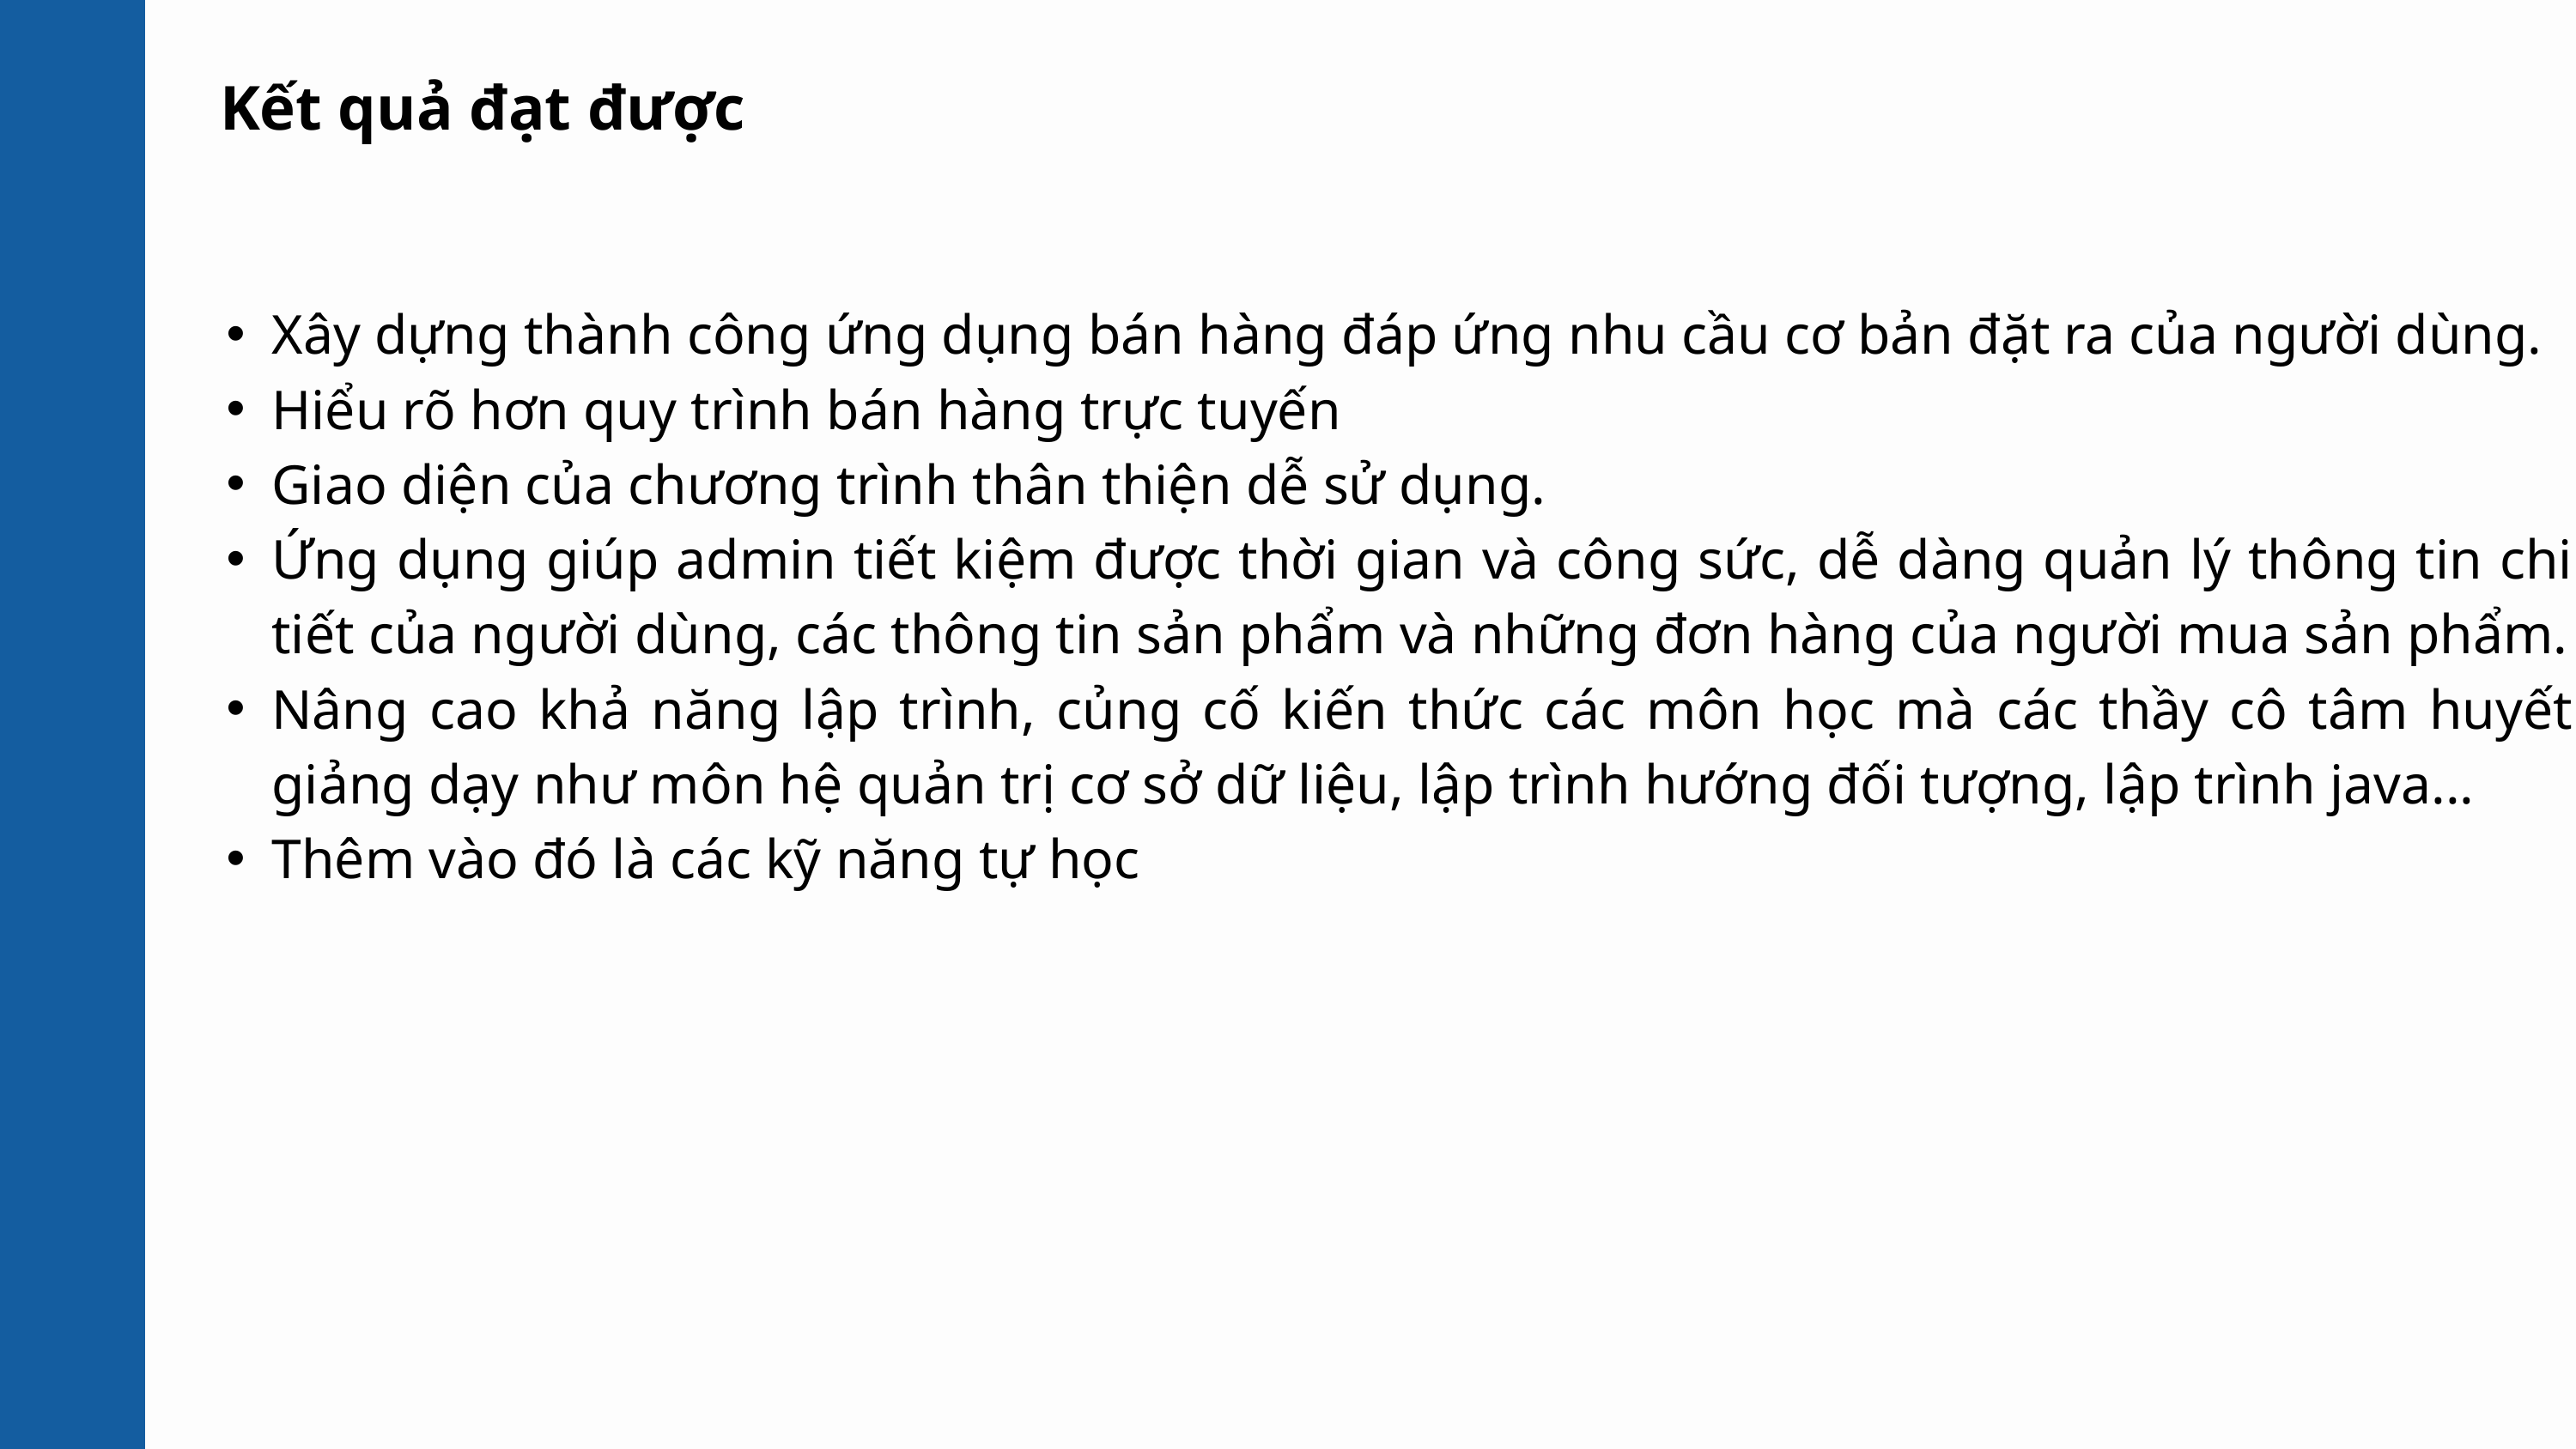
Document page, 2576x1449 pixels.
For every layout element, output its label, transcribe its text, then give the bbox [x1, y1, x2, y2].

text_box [0, 0, 145, 1449]
text_box Kết quả đạt được [152, 57, 977, 227]
text_box Xây dựng thành công ứng dụng bán hàng đáp ứng nhu cầu cơ bản đặt ra của người dùng. Hiểu rõ hơn quy trình bán hàng trực tuyến Giao diện của chương trình thân thiện dễ sử dụng. Ứng dụng giúp admin tiết kiệm được thời gian và công sức, dễ dàng quản lý thông tin chi tiết của người dùng, các thông tin sản phẩm và những đơn hàng của người mua sản phẩm. Nâng cao khả năng lập trình, củng cố kiến thức các môn học mà các thầy cô tâm huyết giảng dạy như môn hệ quản trị cơ sở dữ liệu, lập trình hướng đối tượng, lập trình java... Thêm vào đó là các kỹ năng tự học [180, 215, 2576, 965]
